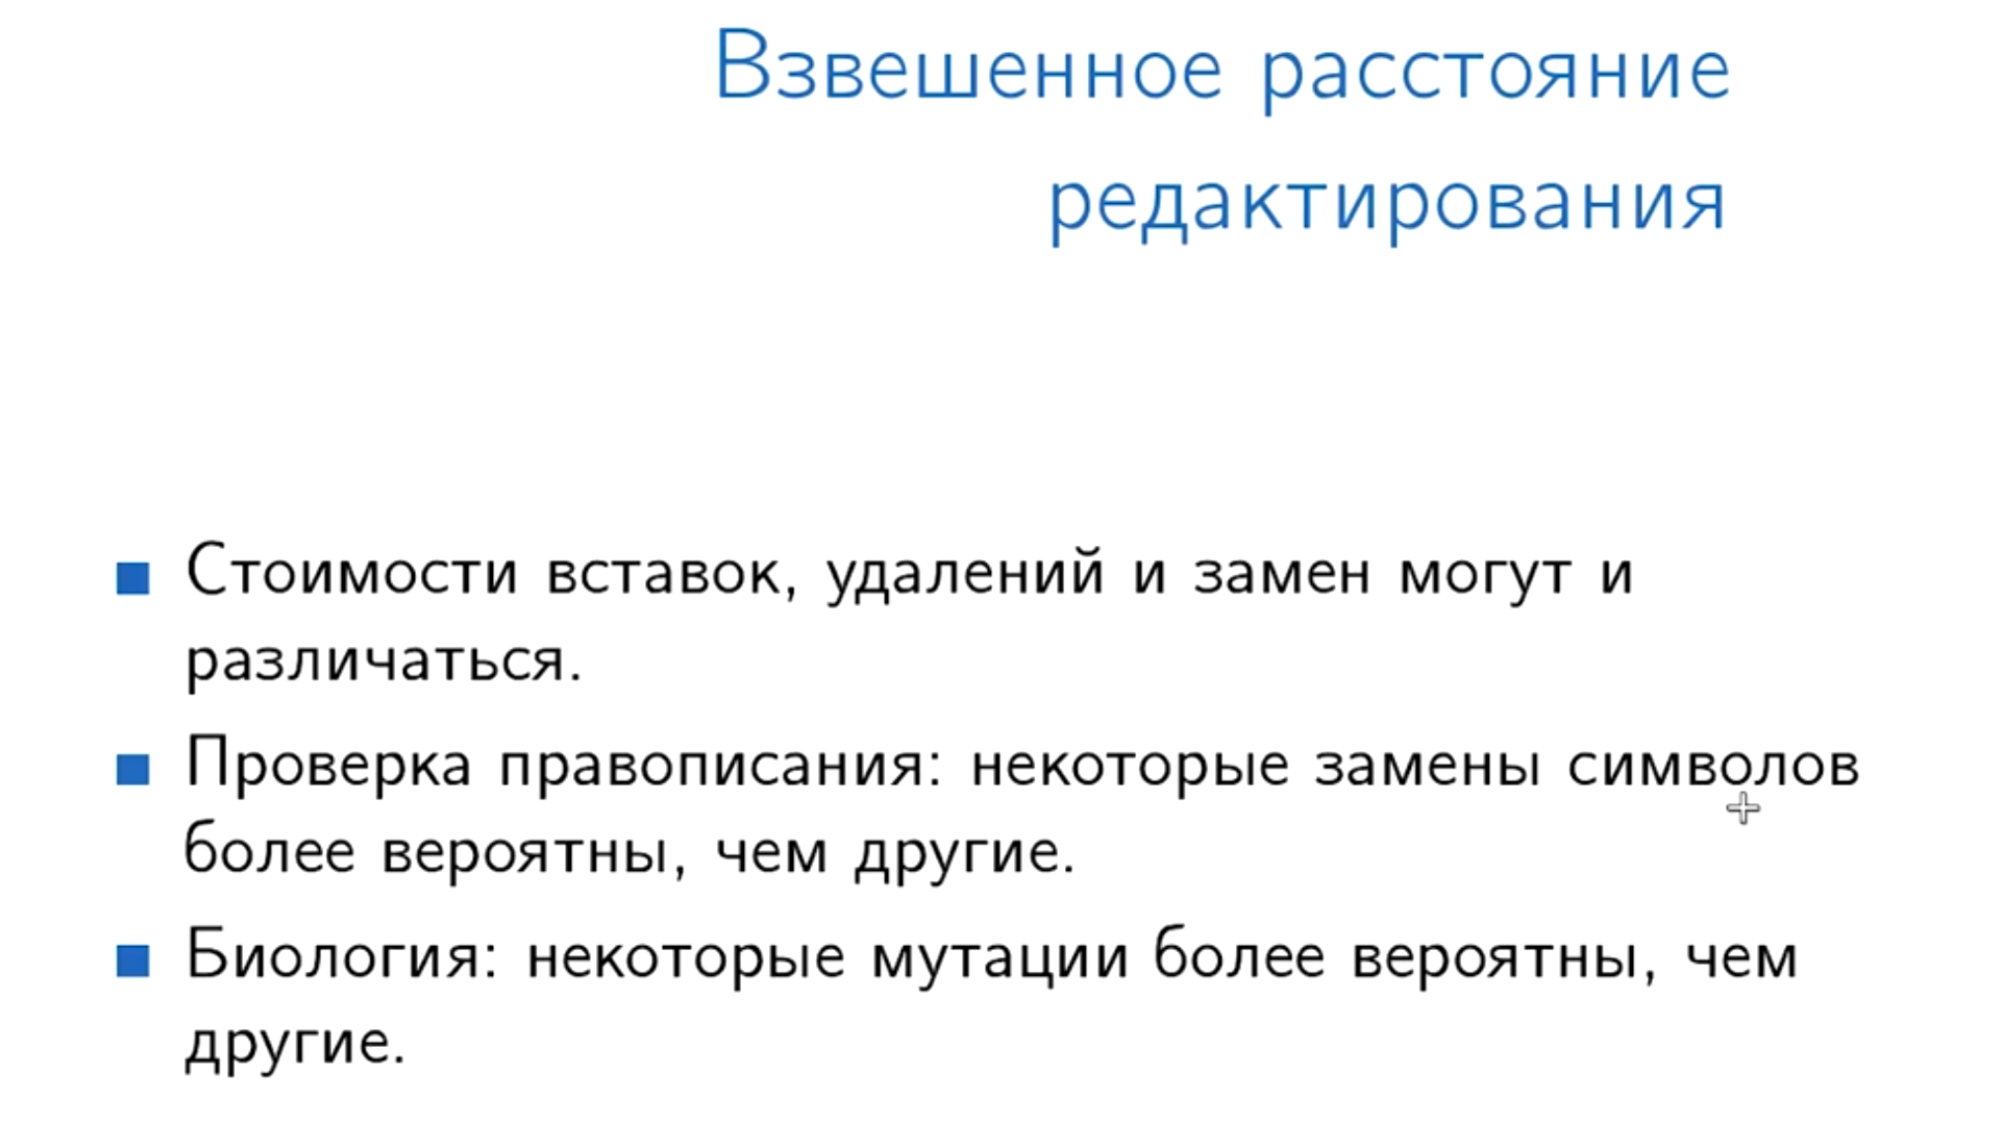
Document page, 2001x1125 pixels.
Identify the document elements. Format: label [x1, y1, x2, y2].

picture [95, 3, 1905, 1122]
